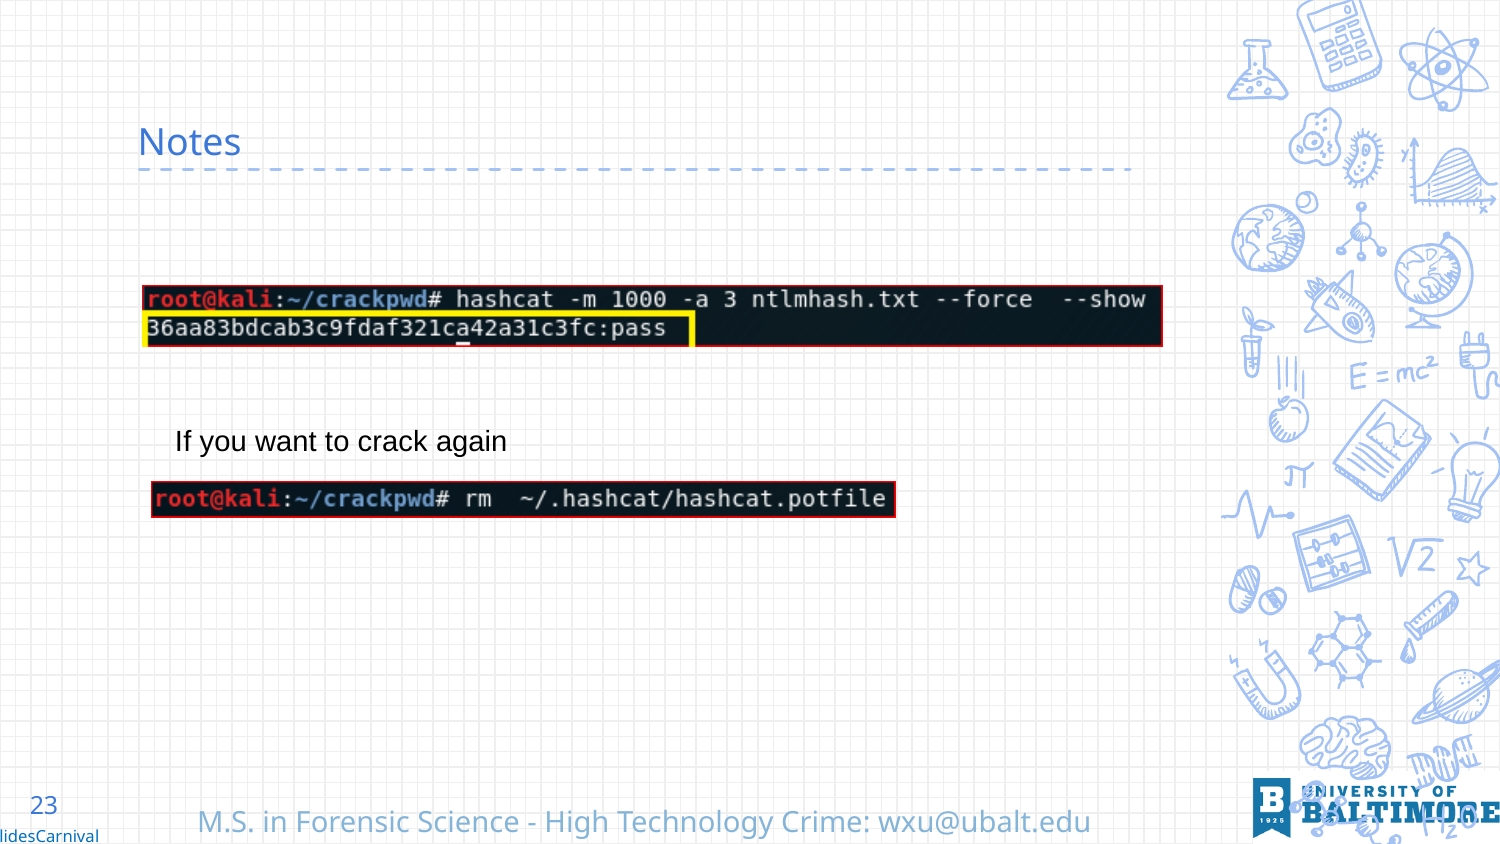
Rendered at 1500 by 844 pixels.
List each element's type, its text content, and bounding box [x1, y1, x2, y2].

picture [141, 284, 1163, 347]
picture [1365, 817, 1376, 833]
picture [151, 481, 896, 519]
title Notes [122, 36, 1130, 178]
picture [1316, 786, 1321, 797]
picture [1253, 771, 1500, 844]
slide_number 23 [14, 774, 105, 840]
picture [1327, 813, 1336, 822]
text_box If you want to crack again [160, 414, 523, 465]
